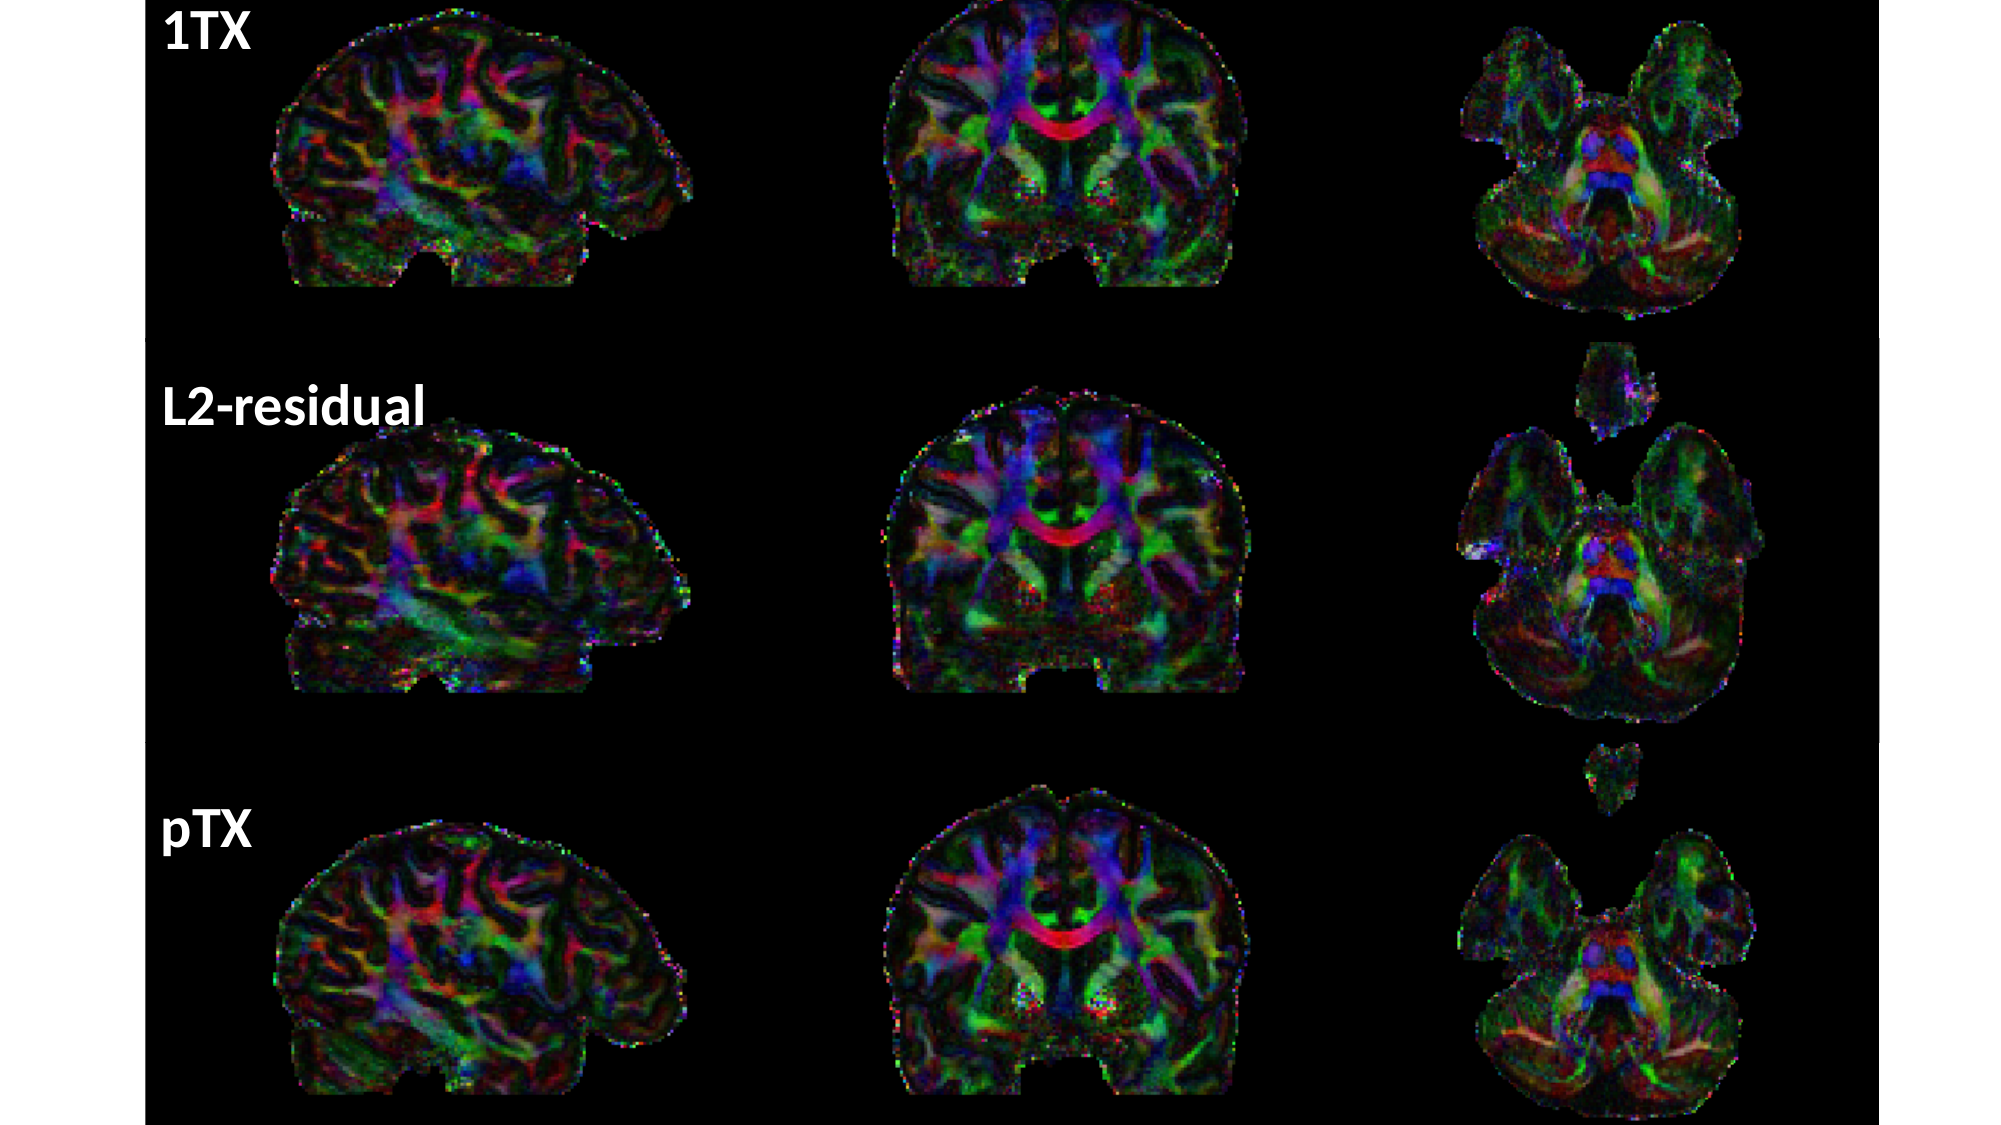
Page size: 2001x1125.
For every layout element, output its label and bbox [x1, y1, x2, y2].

picture [145, 0, 1880, 1125]
